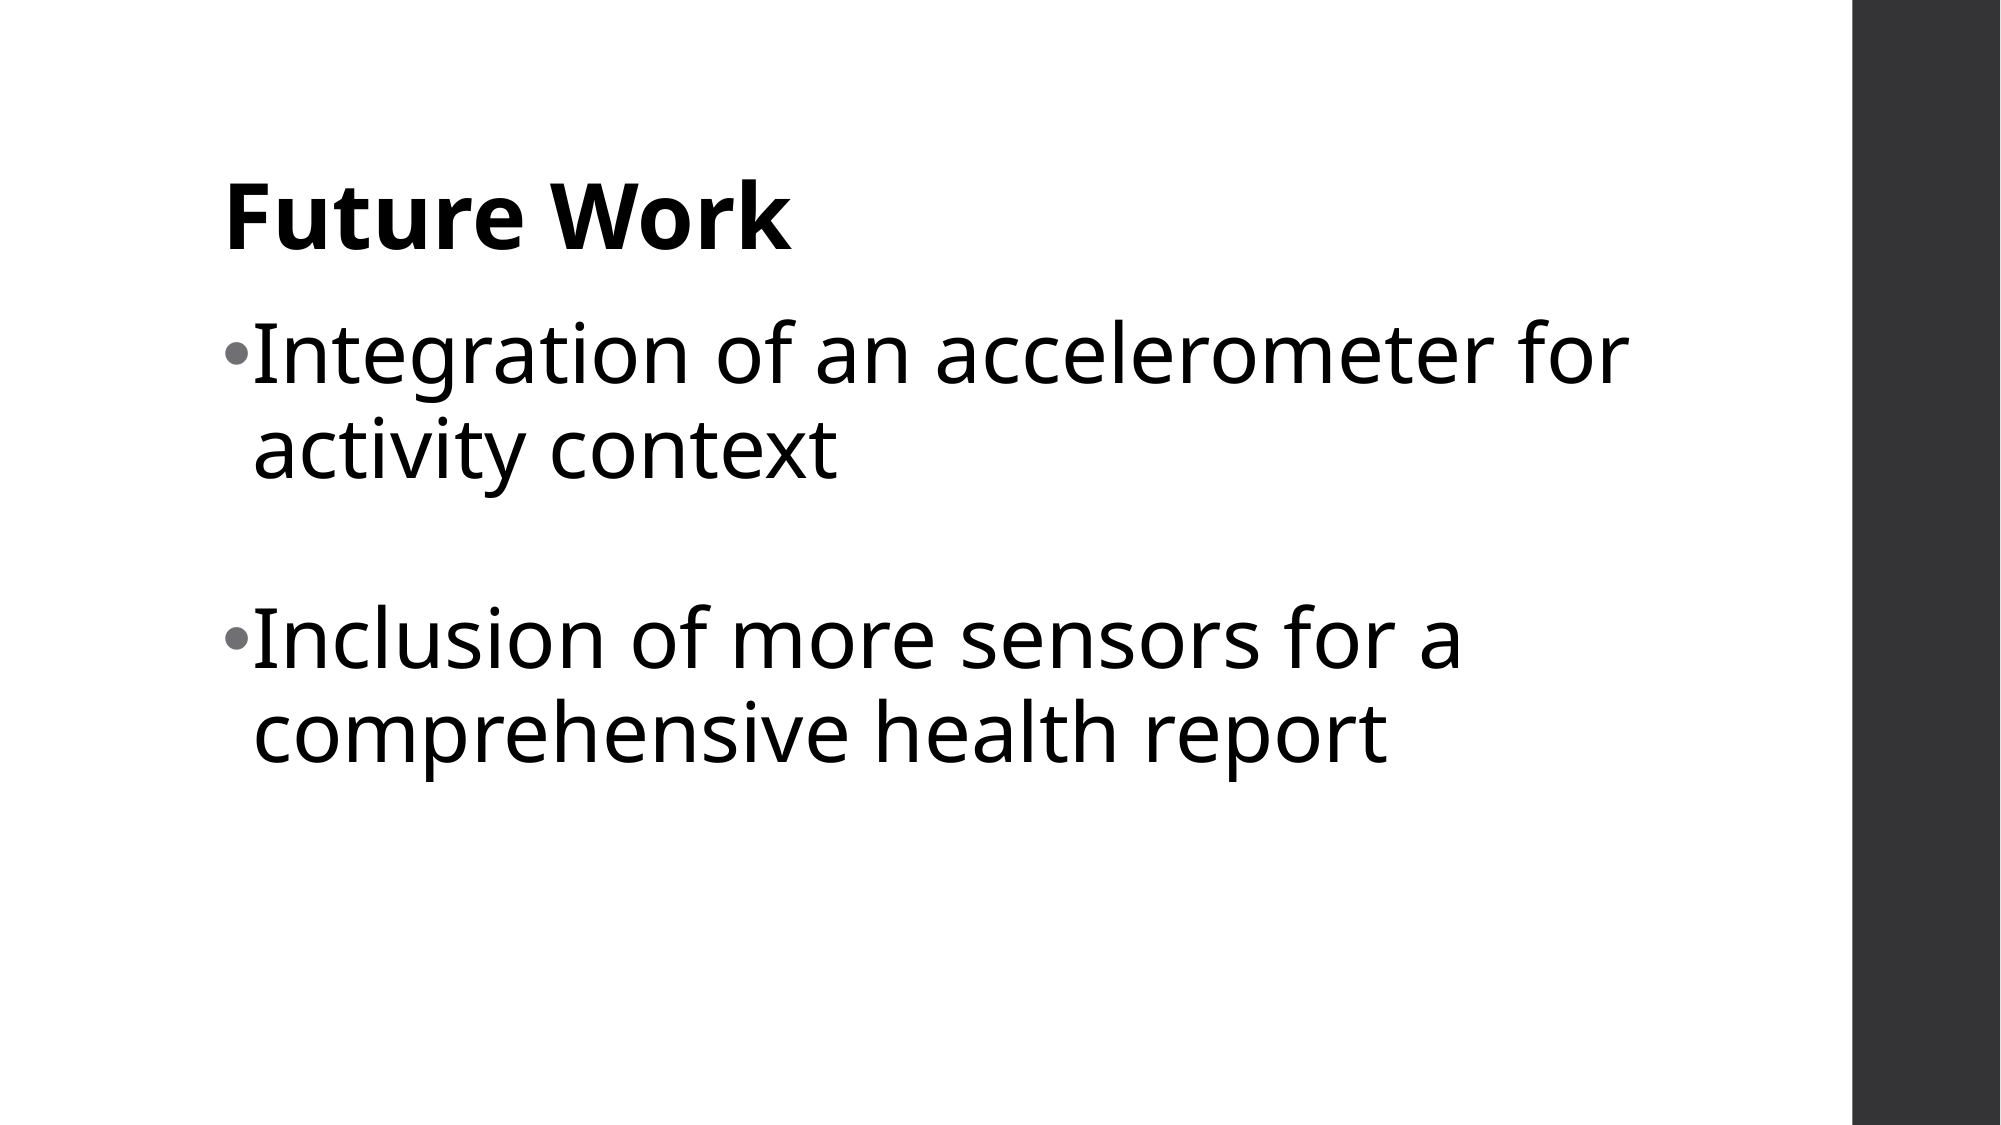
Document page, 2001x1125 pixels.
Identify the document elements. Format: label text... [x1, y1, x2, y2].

title Future Work [206, 60, 1797, 278]
list Integration of an accelerometer for activity context Inclusion of more sensors for a comprehensive health report [206, 299, 1854, 1014]
